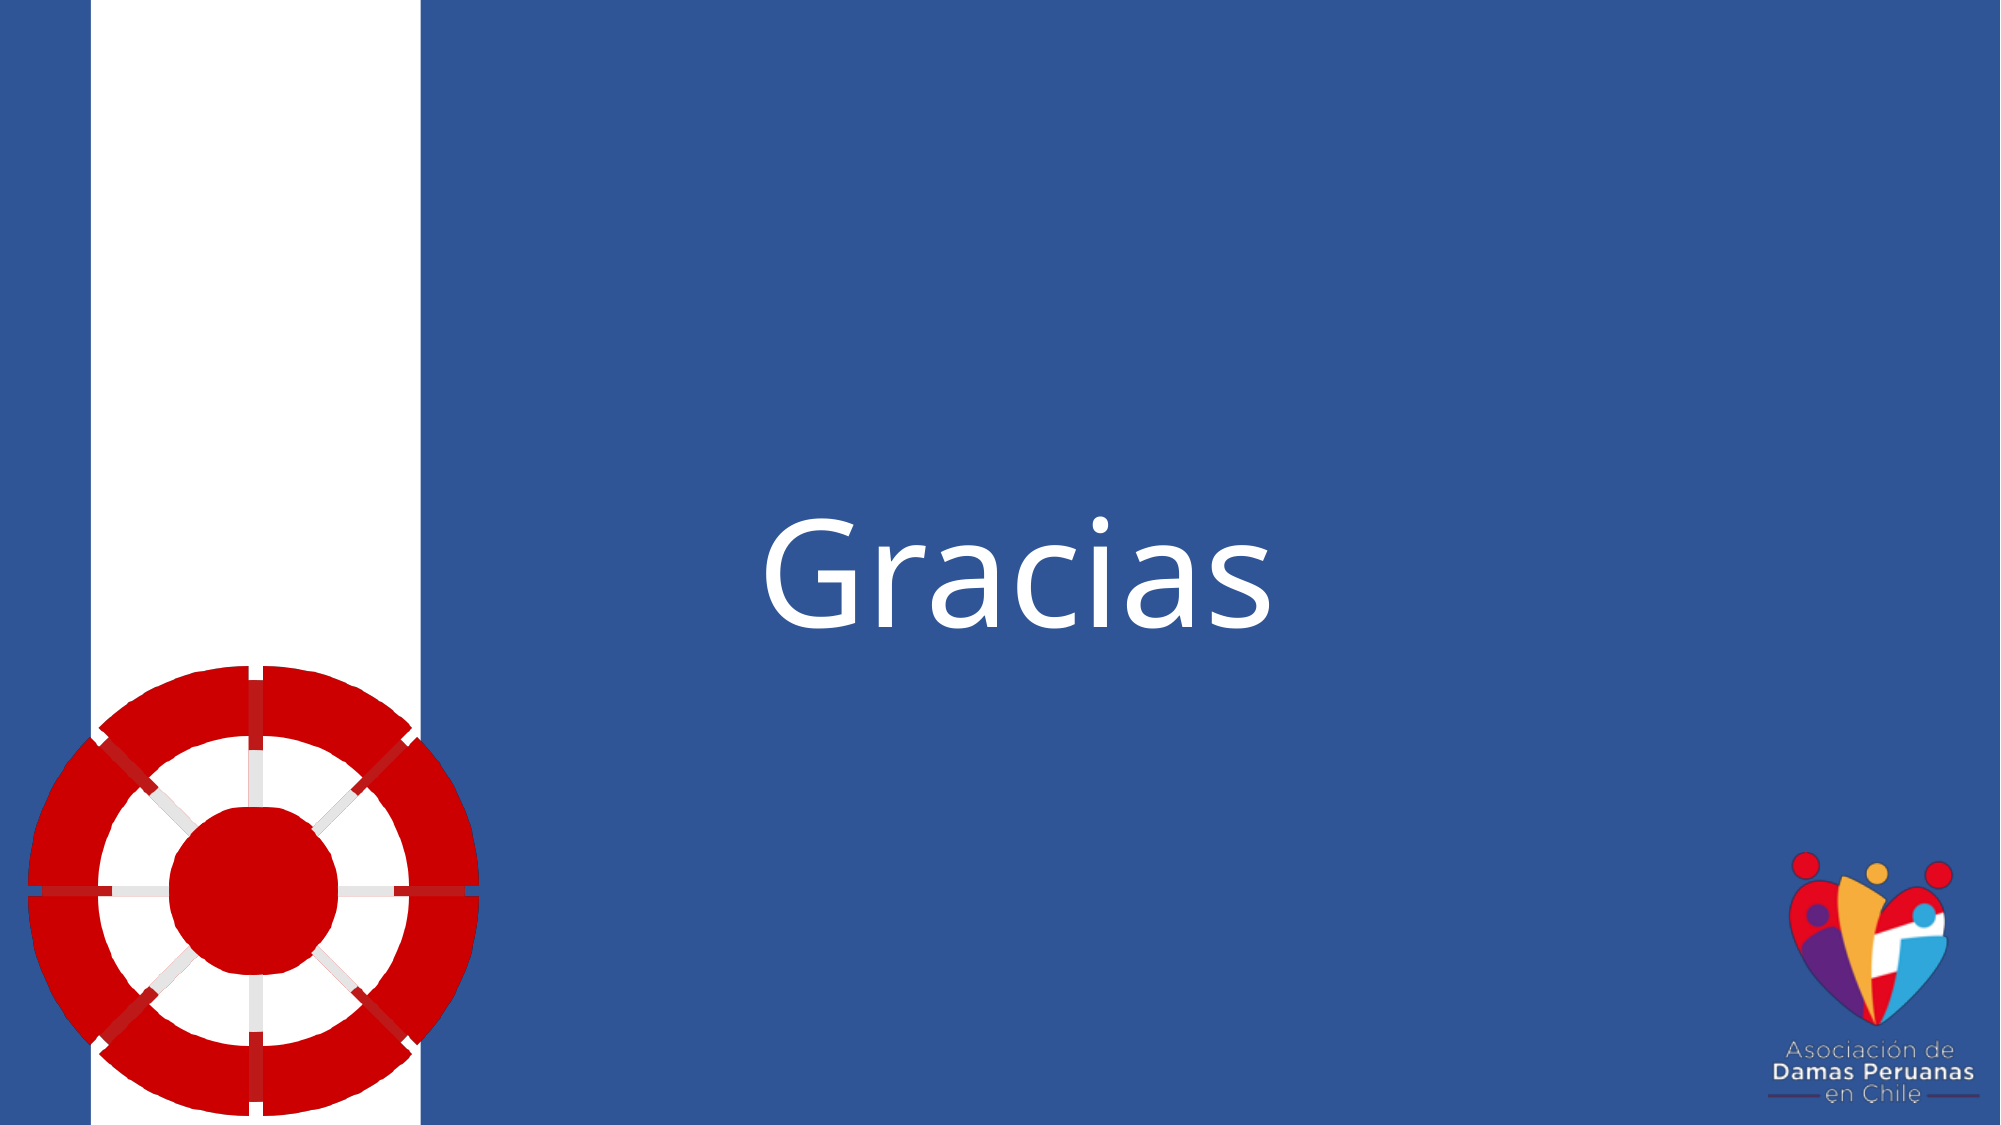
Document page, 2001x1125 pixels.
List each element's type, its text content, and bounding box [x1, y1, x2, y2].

picture [18, 656, 488, 1125]
list Gracias [319, 64, 1715, 779]
picture [1768, 852, 1980, 1103]
